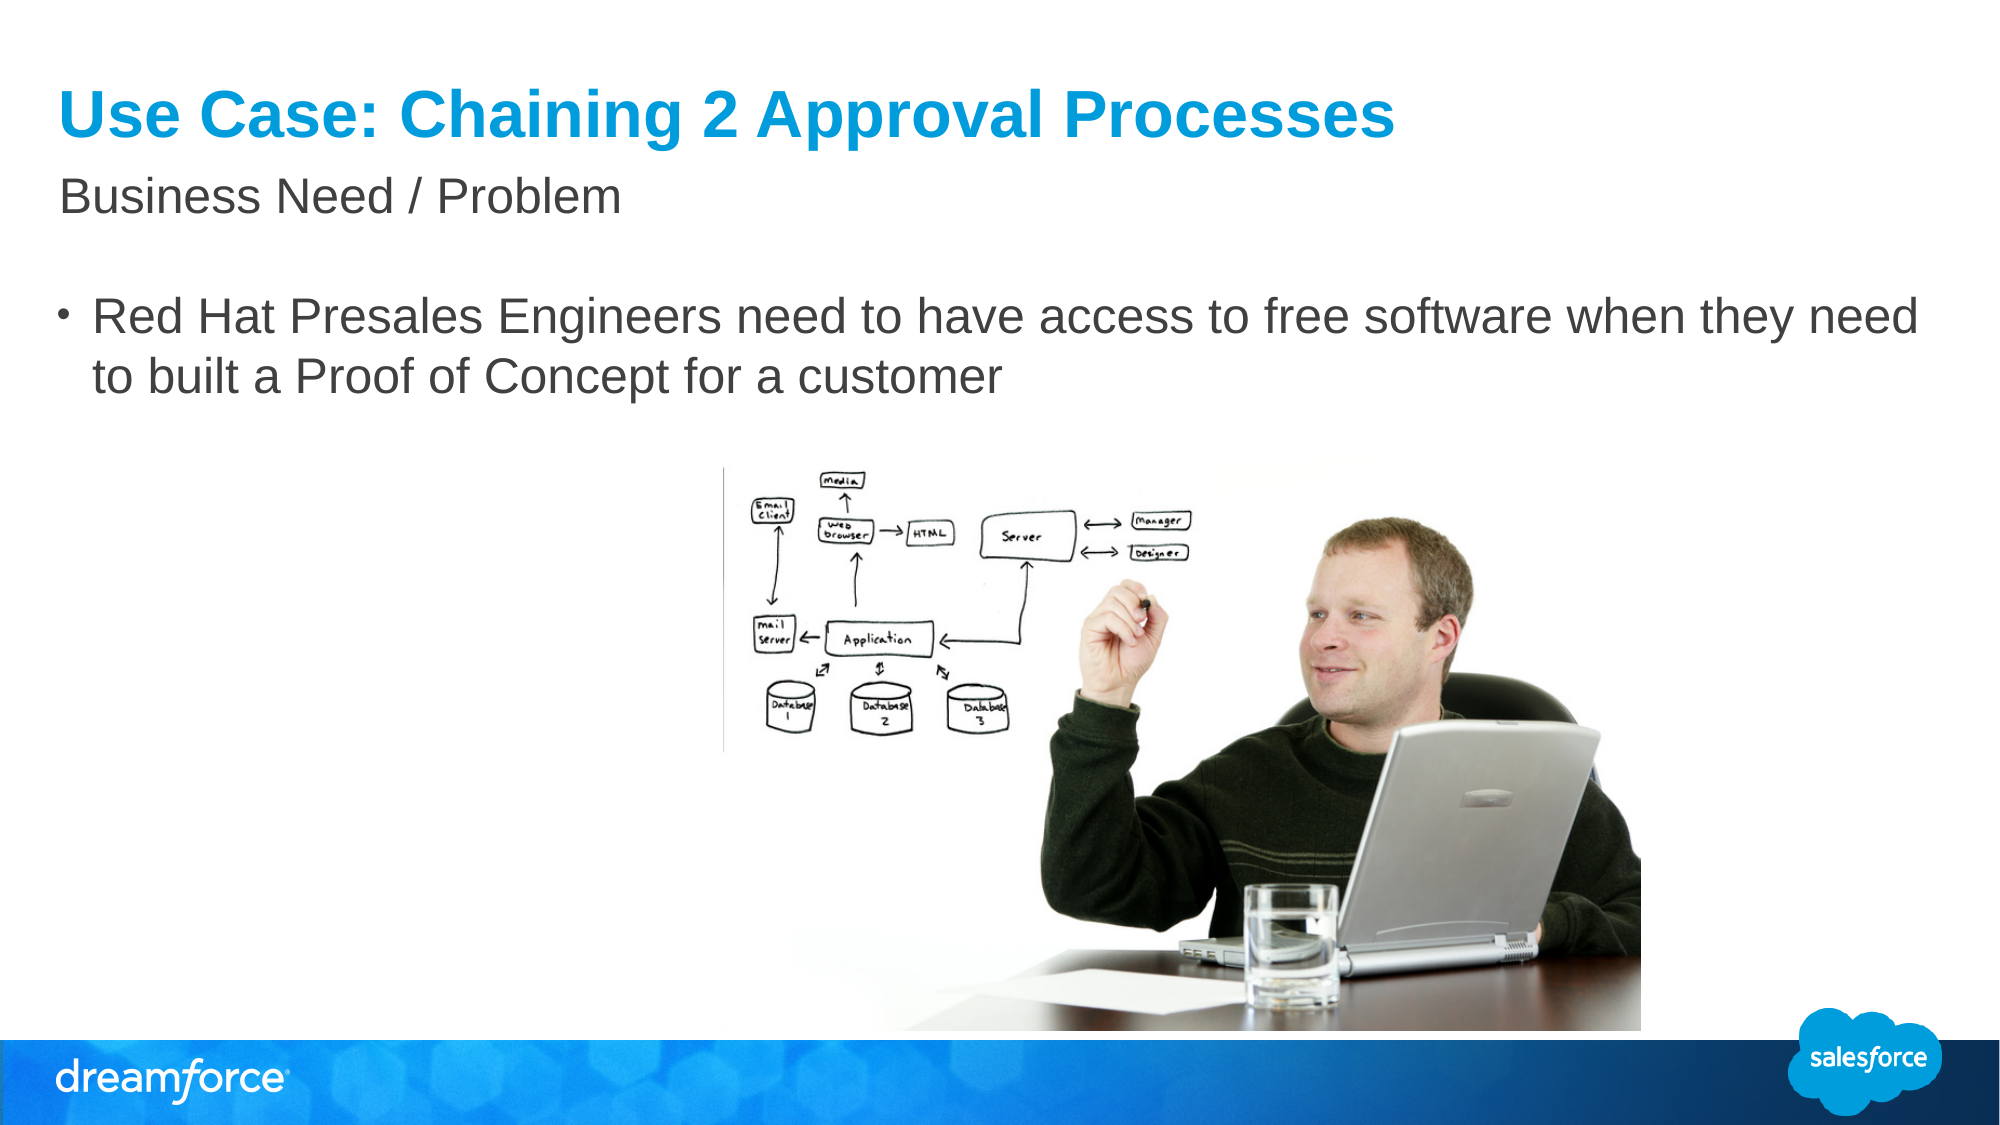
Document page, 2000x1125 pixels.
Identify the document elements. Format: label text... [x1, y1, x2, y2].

picture [1903, 1052, 1912, 1066]
picture [1879, 1052, 1891, 1066]
picture [722, 419, 1641, 1031]
picture [385, 1040, 405, 1046]
picture [0, 1008, 2000, 1125]
picture [1812, 1052, 1821, 1066]
picture [1895, 1053, 1901, 1066]
text_box Business Need / Problem [59, 163, 1941, 267]
picture [1915, 1052, 1926, 1066]
text_box Red Hat Presales Engineers need to have access to free software when they need to built a Proof of Concept for a customer [56, 283, 1941, 1008]
picture [1824, 1052, 1834, 1066]
picture [1843, 1052, 1854, 1066]
picture [1858, 1052, 1867, 1066]
picture [1871, 1047, 1879, 1067]
text_box Use Case: Chaining 2 Approval Processes [59, 0, 1941, 150]
